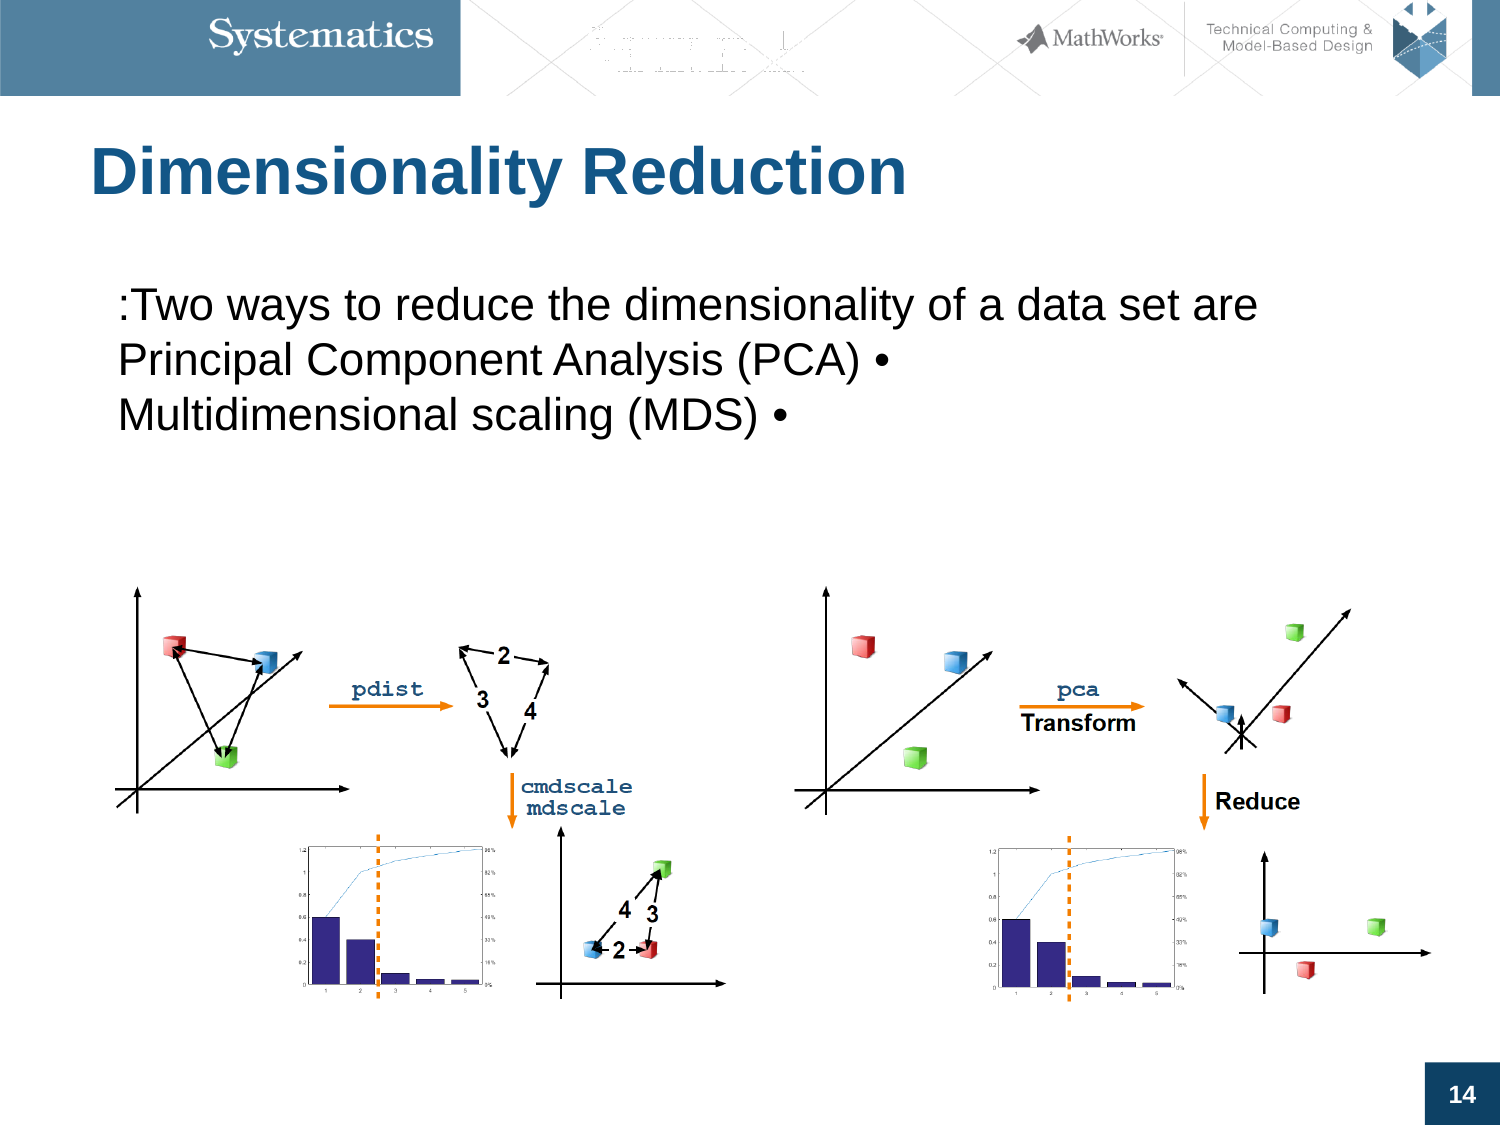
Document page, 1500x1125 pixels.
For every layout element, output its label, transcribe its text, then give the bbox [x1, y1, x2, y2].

text_box Two ways to reduce the dimensionality of a data set are: • Principal Component Analysis (PCA) • Multidimensional scaling (MDS) [102, 267, 1400, 447]
title Dimensionality Reduction [75, 120, 1400, 308]
picture [773, 581, 1436, 1002]
picture [115, 584, 746, 999]
picture [0, 0, 1500, 96]
